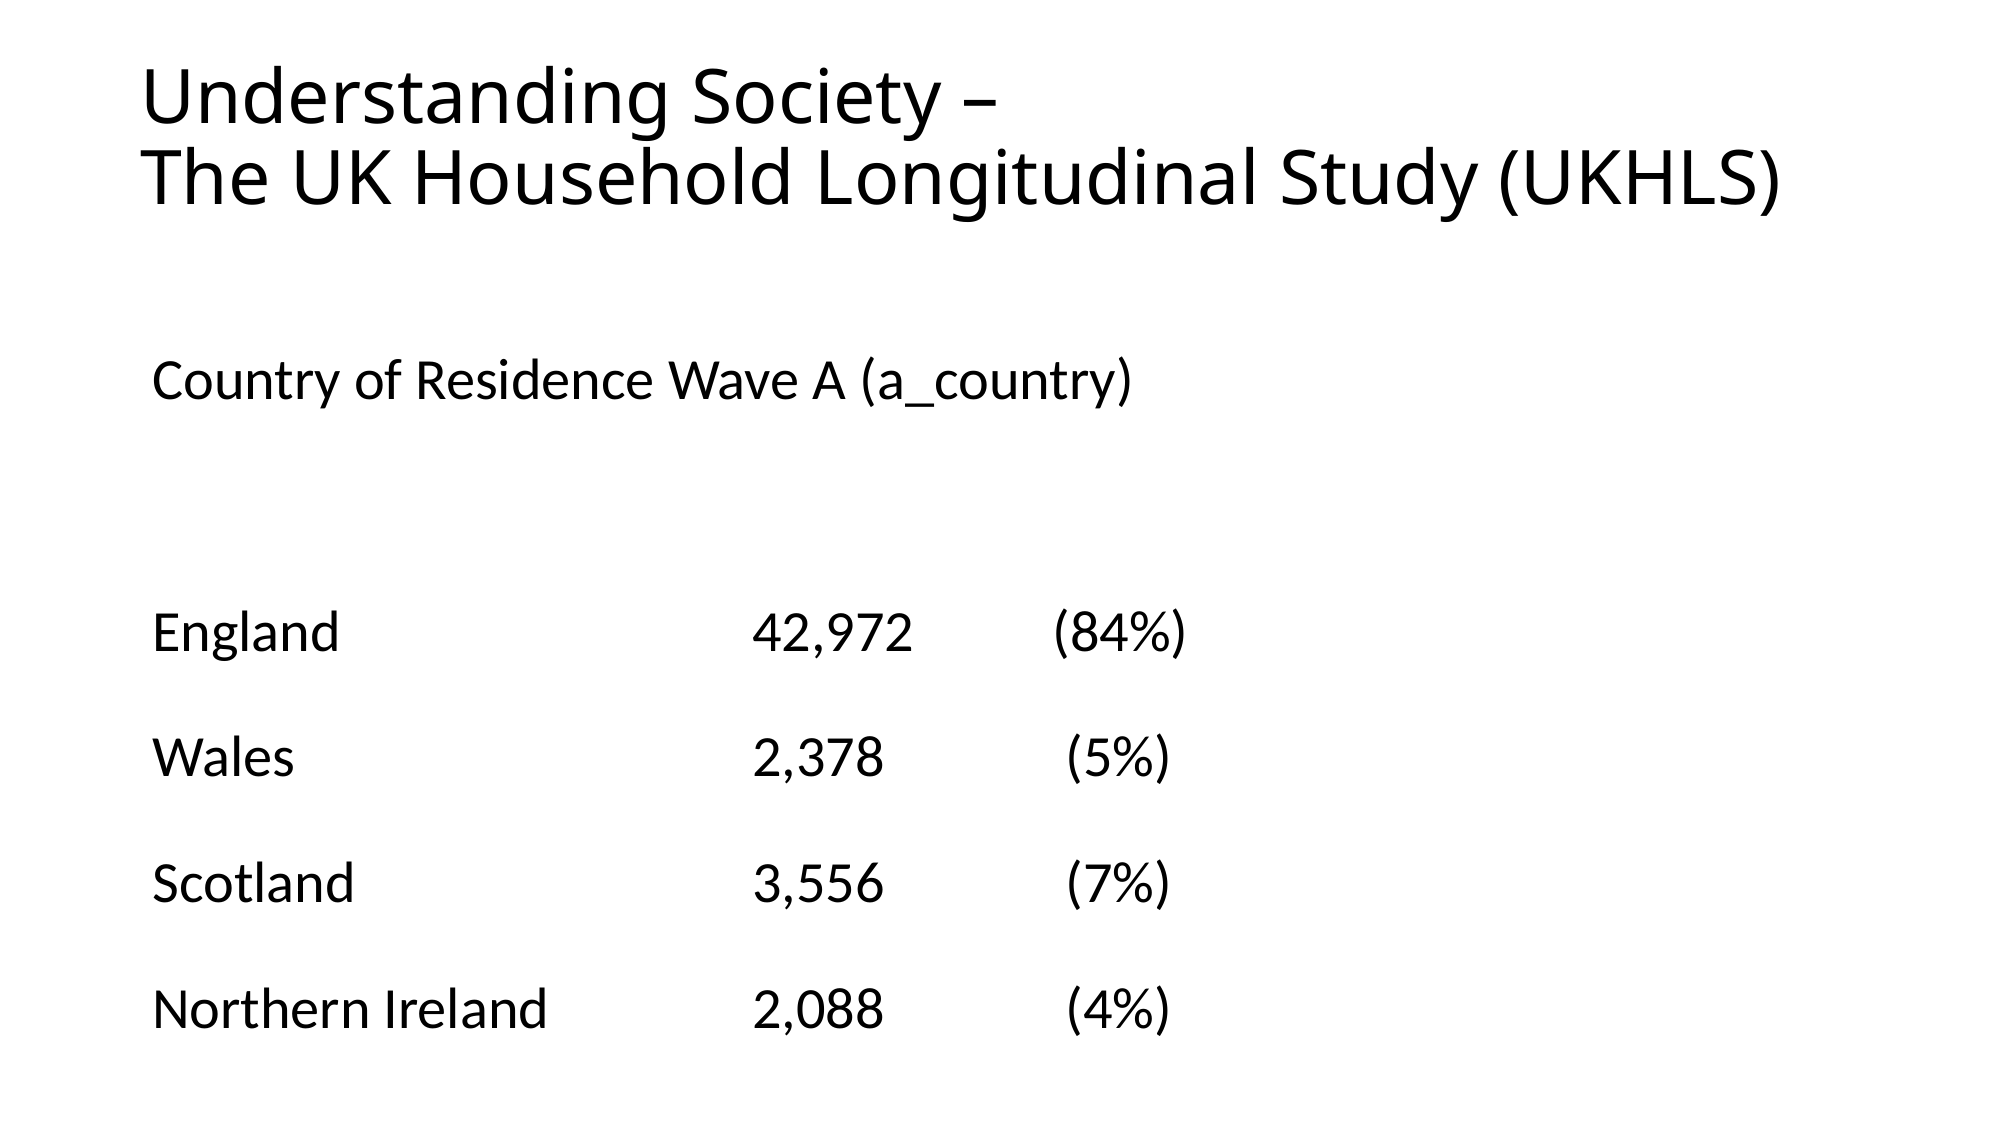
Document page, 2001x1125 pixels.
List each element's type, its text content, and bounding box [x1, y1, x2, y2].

list Country of Residence Wave A (a_country) England 42,972 (84%) Wales 2,378 (5%) Scotland 3,556 (7%) Northern Ireland 2,088 (4%) [137, 299, 1863, 1063]
title Understanding Society – The UK Household Longitudinal Study (UKHLS) [124, 30, 1896, 249]
